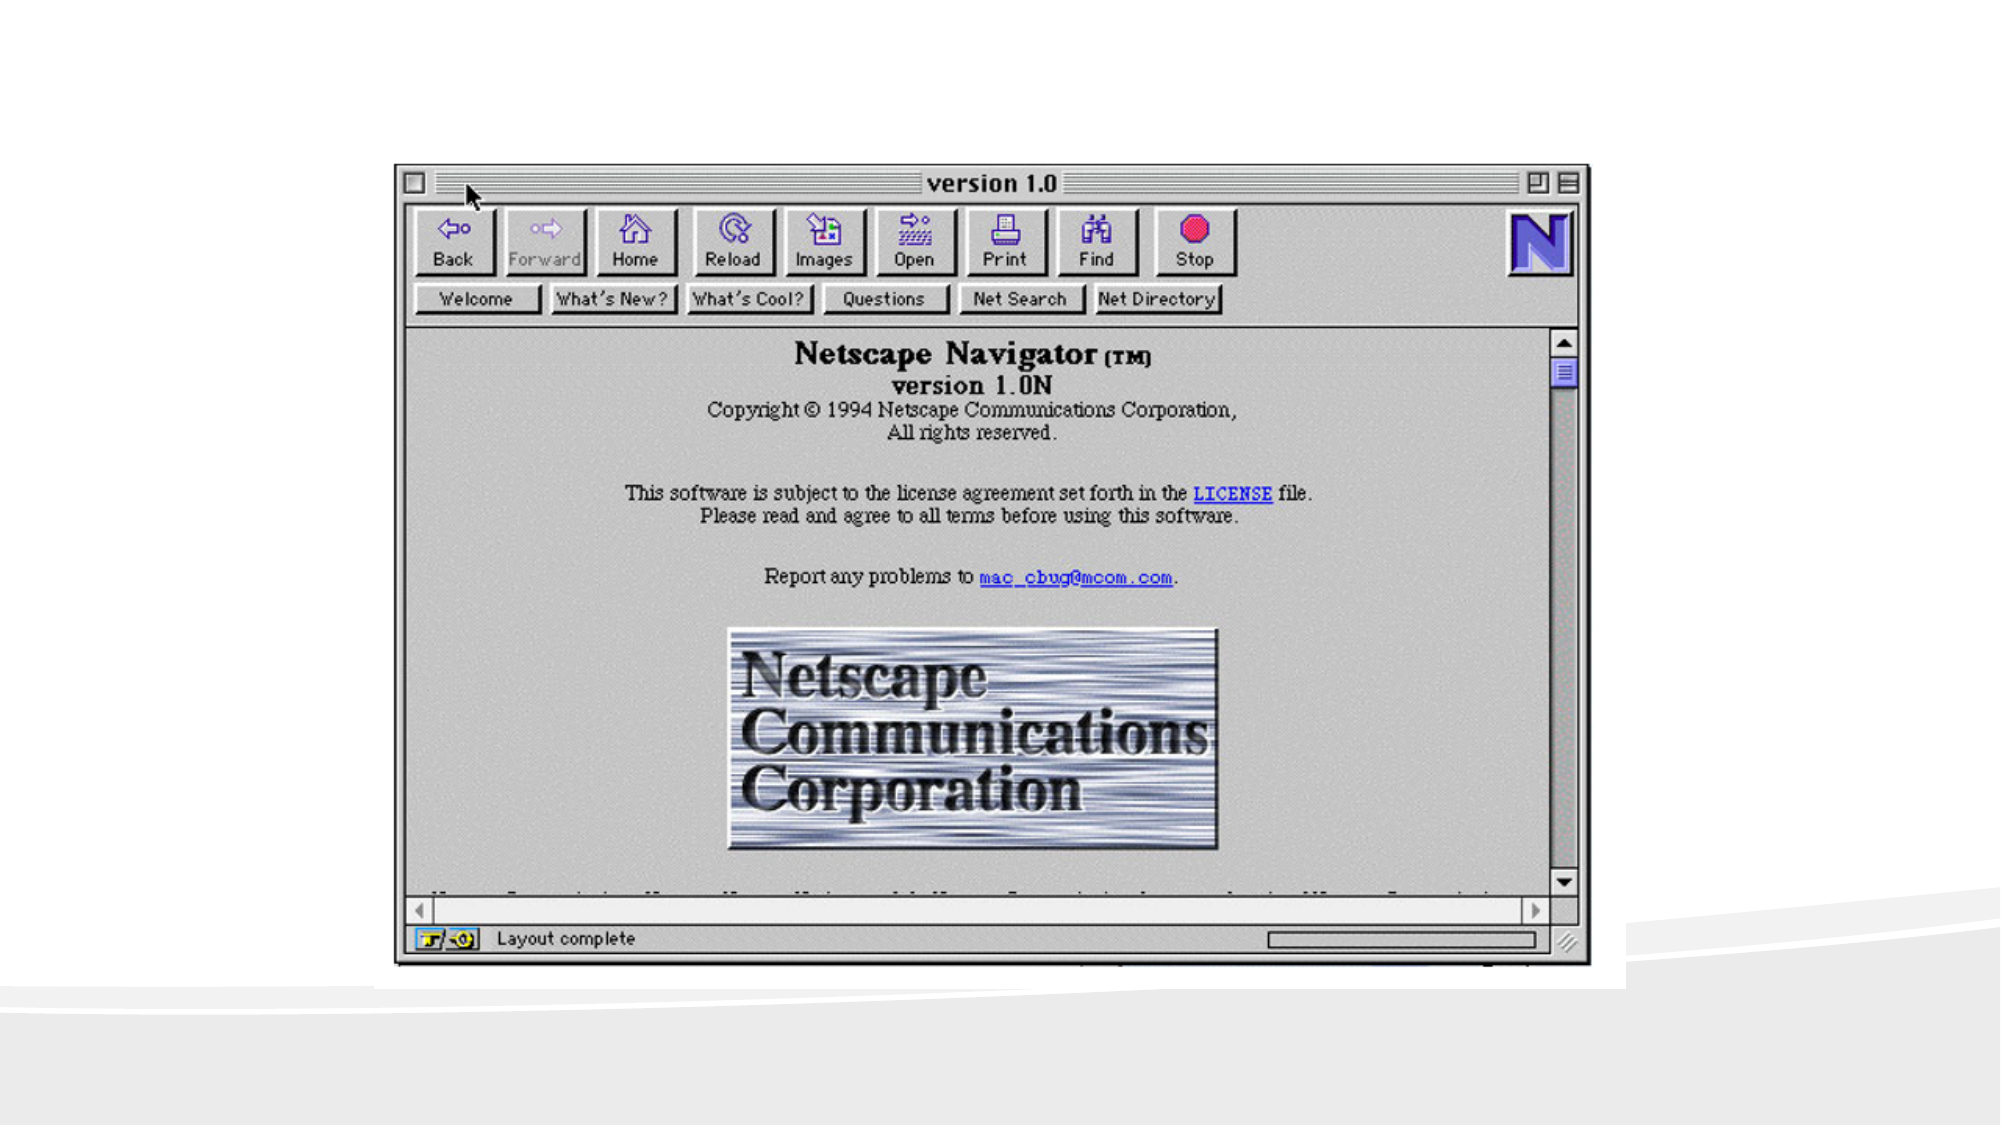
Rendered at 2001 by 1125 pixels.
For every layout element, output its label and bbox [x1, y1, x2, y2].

picture [373, 136, 1626, 989]
